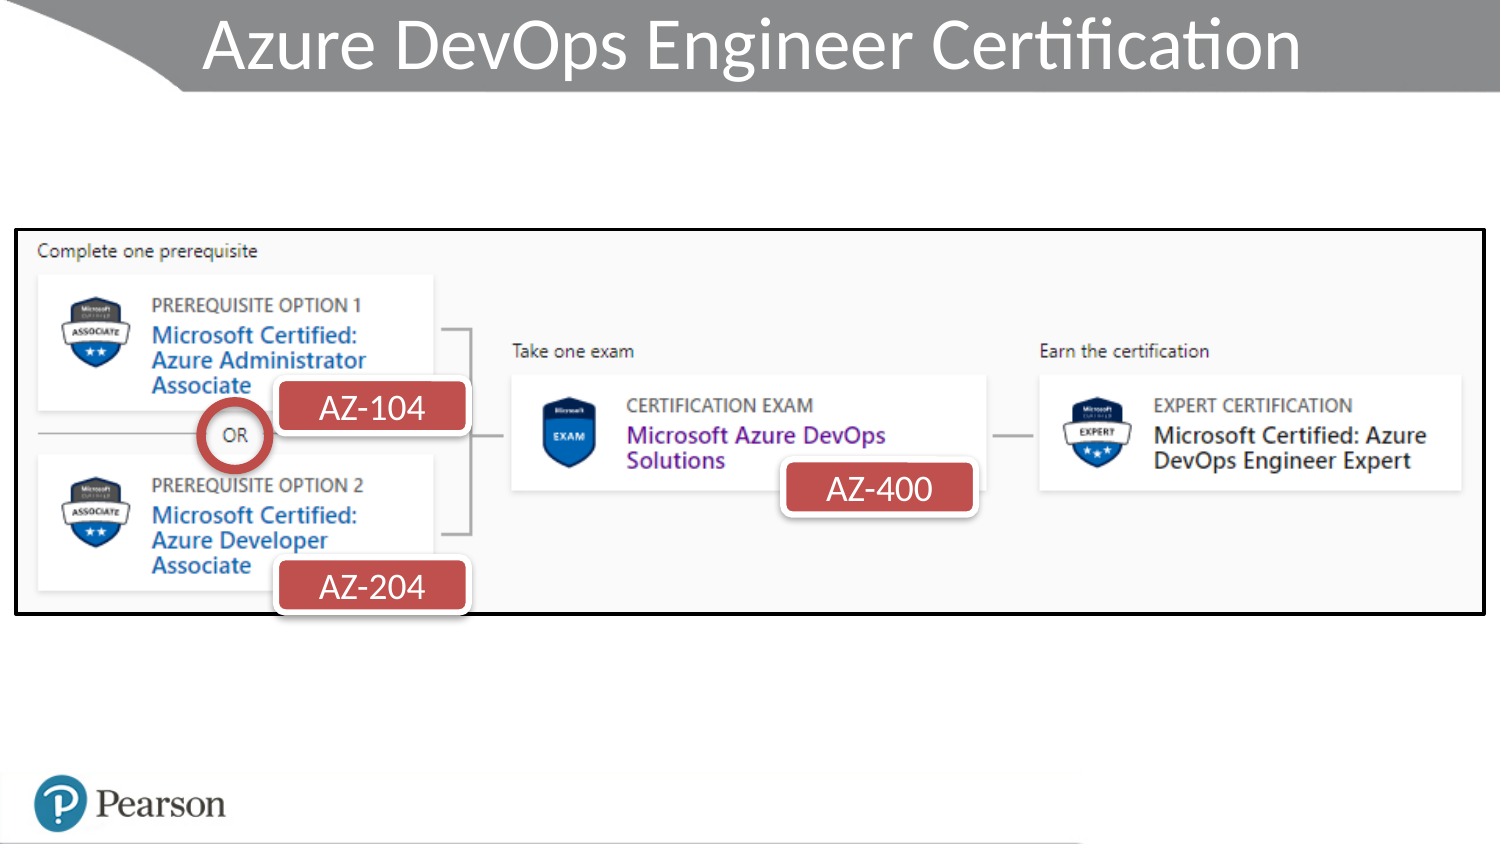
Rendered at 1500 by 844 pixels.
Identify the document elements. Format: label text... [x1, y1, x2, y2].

picture [0, 0, 1500, 844]
title Azure DevOps Engineer Certification [187, 0, 1426, 79]
